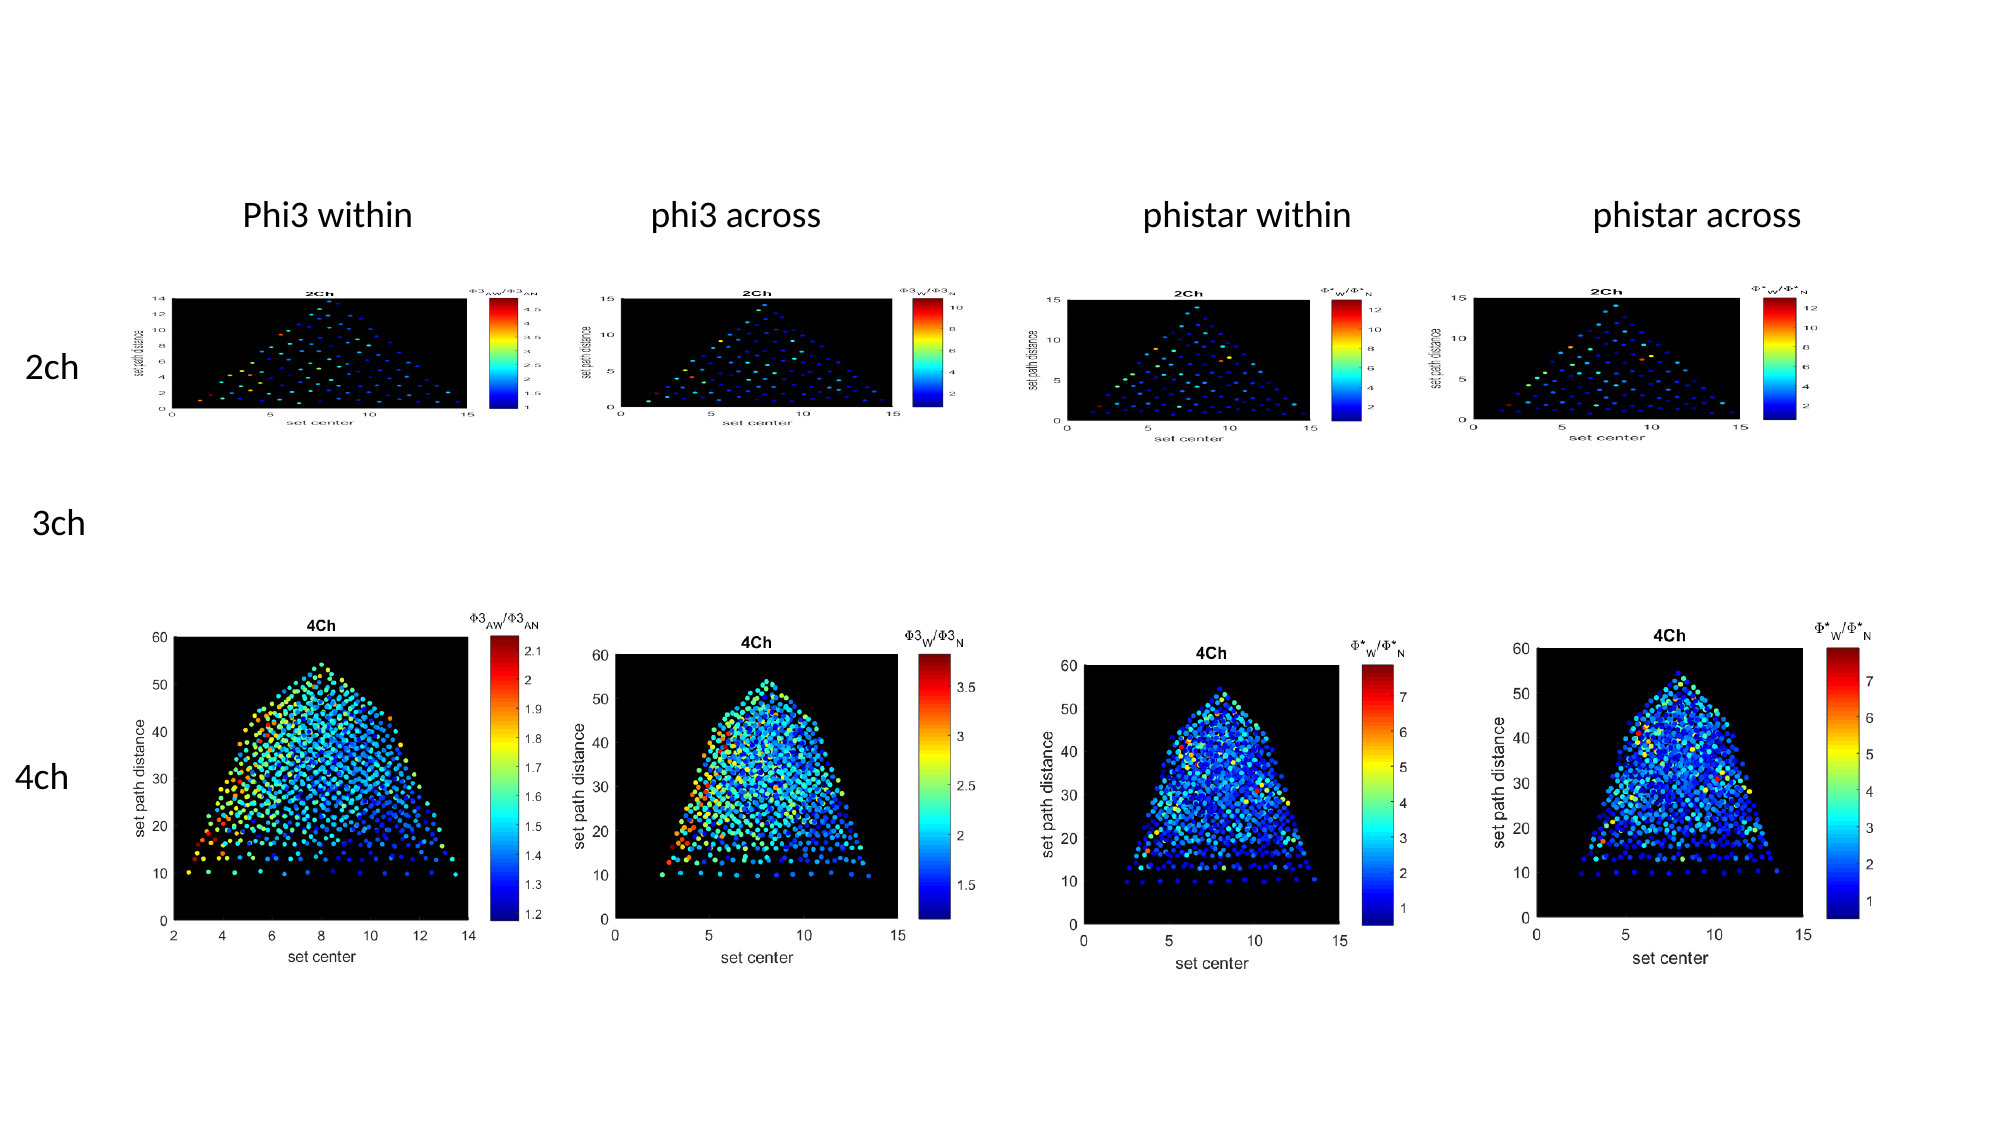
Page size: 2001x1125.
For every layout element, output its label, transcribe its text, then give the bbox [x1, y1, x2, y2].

picture [572, 288, 995, 426]
text_box 3ch [16, 490, 148, 551]
picture [1013, 288, 1396, 442]
picture [1414, 286, 1861, 441]
picture [131, 610, 985, 965]
picture [131, 288, 554, 426]
text_box Phi3 within phi3 across phistar within phistar across [227, 183, 1891, 243]
text_box 4ch [0, 744, 131, 805]
picture [999, 640, 1422, 970]
text_box 2ch [10, 334, 131, 395]
picture [1459, 622, 1889, 965]
